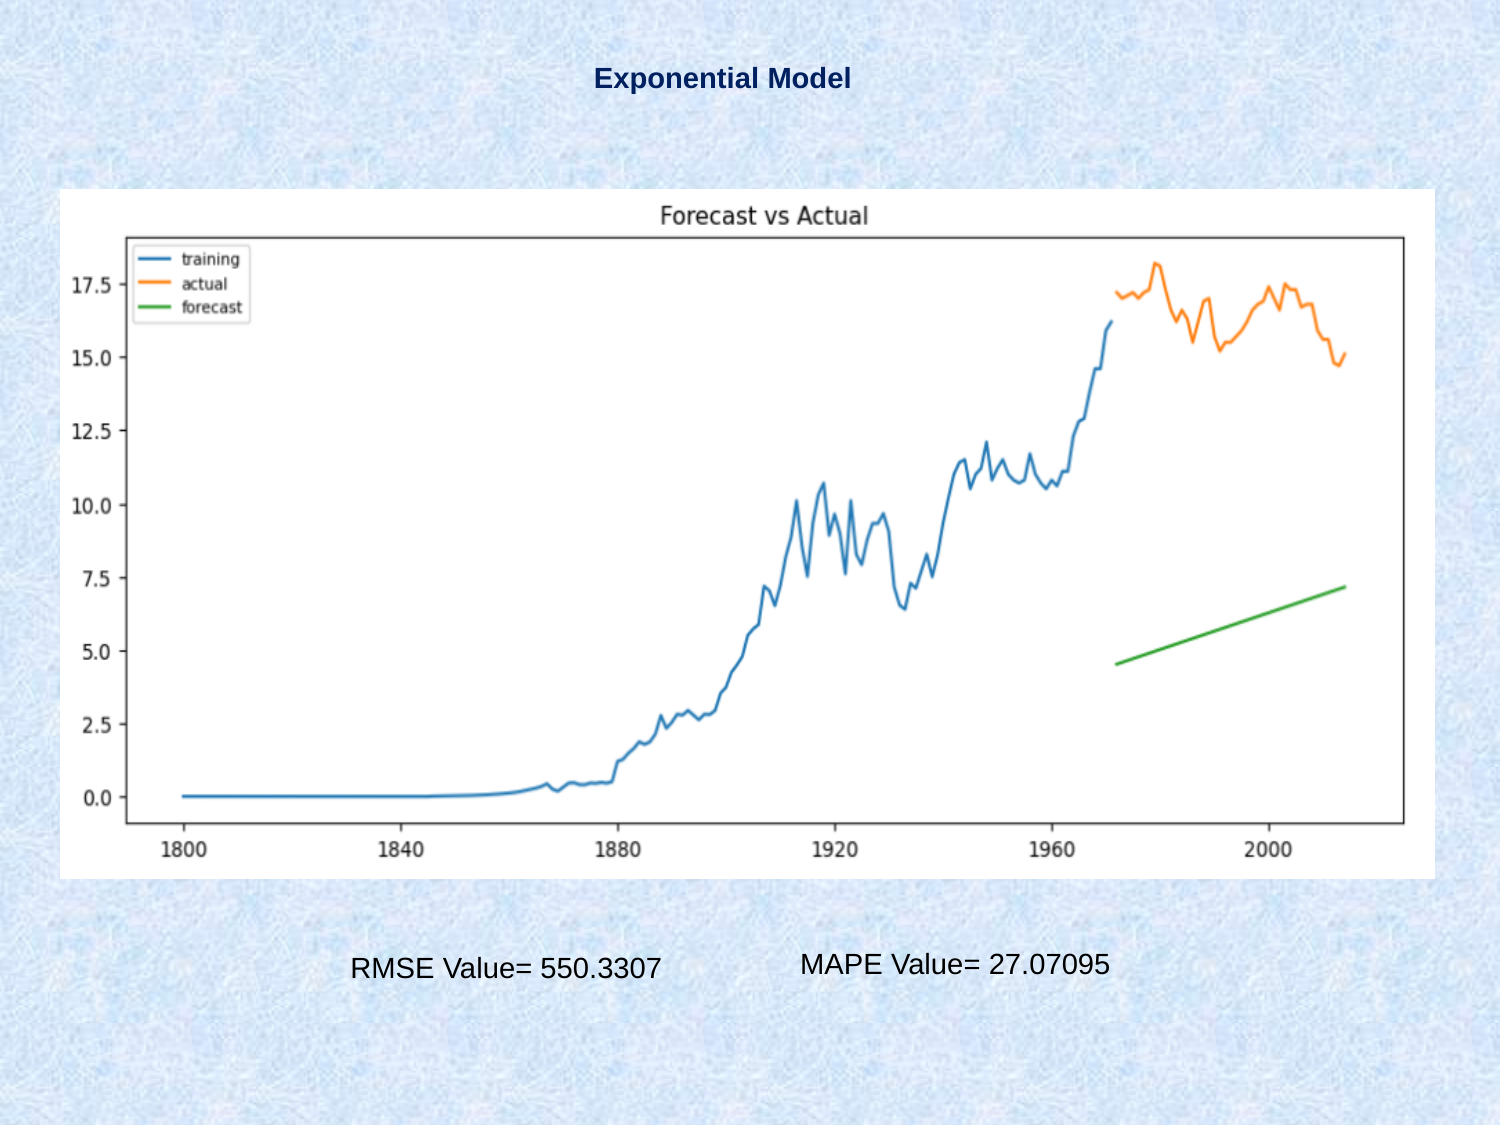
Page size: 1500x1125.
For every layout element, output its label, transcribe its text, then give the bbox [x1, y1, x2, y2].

text_box MAPE Value= 27.07095 [785, 937, 1126, 988]
picture [0, 0, 1500, 1125]
text_box Exponential Model [579, 51, 867, 102]
text_box RMSE Value= 550.3307 [335, 941, 678, 992]
